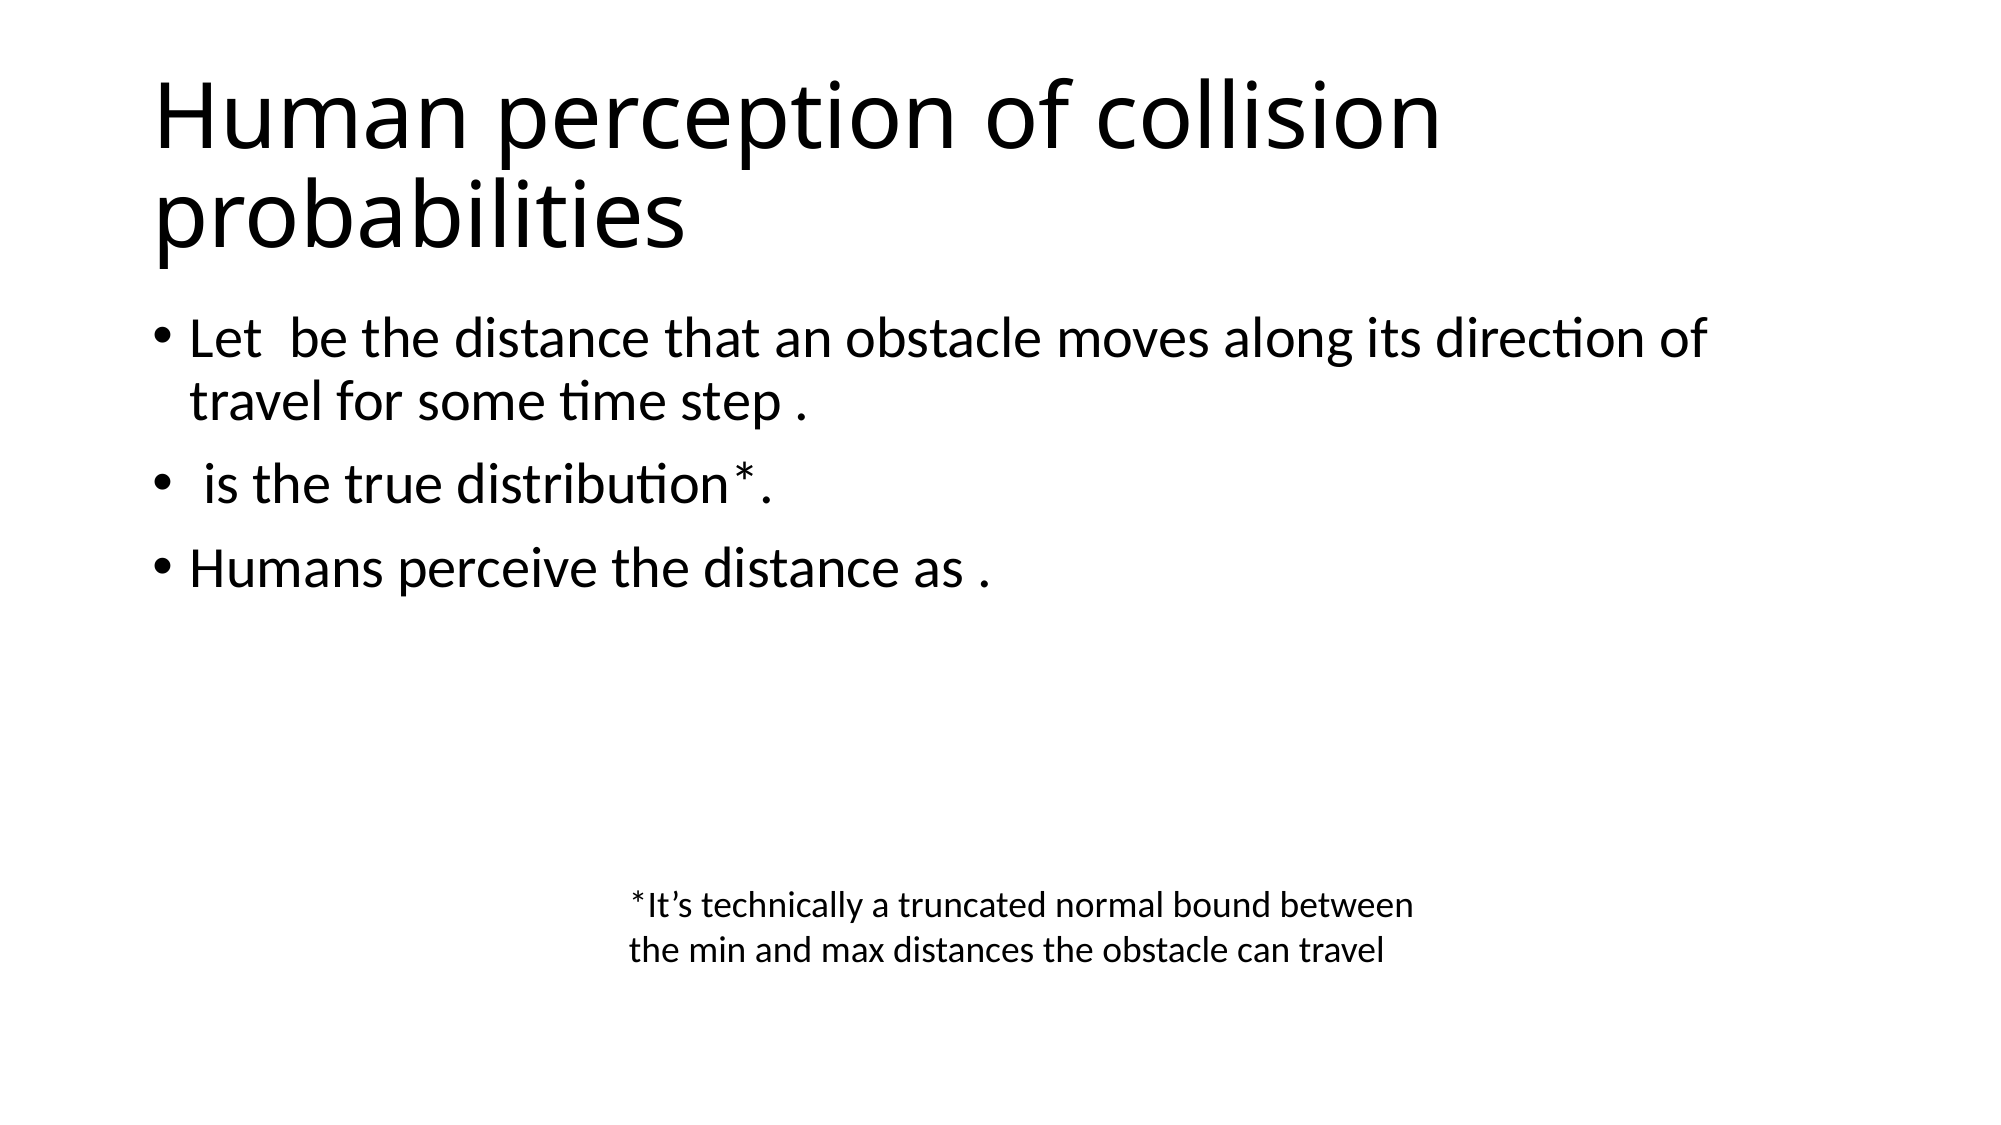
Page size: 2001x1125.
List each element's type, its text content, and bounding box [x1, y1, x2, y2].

text_box *It’s technically a truncated normal bound between the min and max distances the obstacle can travel [614, 872, 1472, 977]
title Human perception of collision probabilities [137, 59, 1863, 278]
